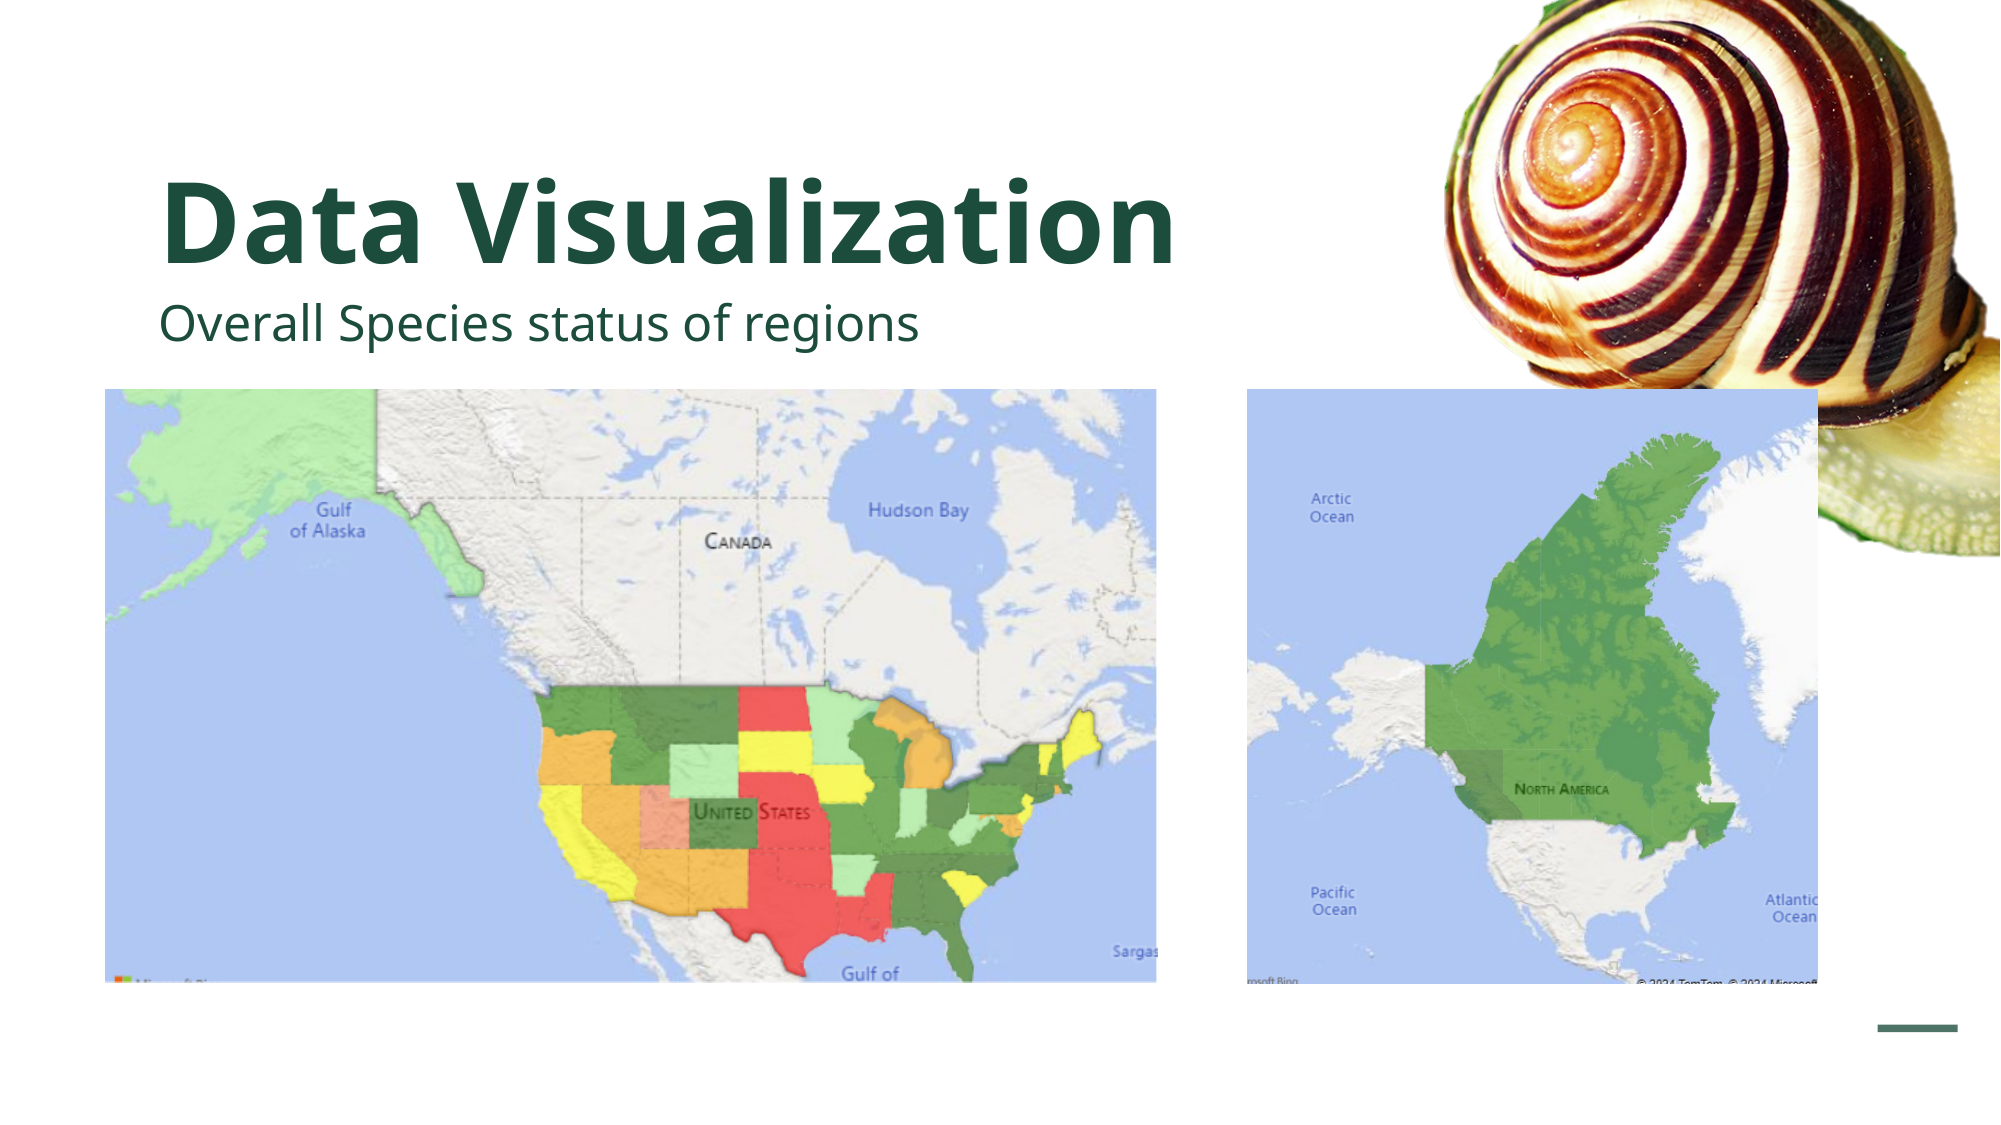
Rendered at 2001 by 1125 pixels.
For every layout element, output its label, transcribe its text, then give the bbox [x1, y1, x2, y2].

picture [1247, 0, 2000, 984]
list Overall Species status of regions [143, 291, 989, 389]
picture [105, 389, 1158, 983]
title Data Visualization [143, 56, 1229, 296]
